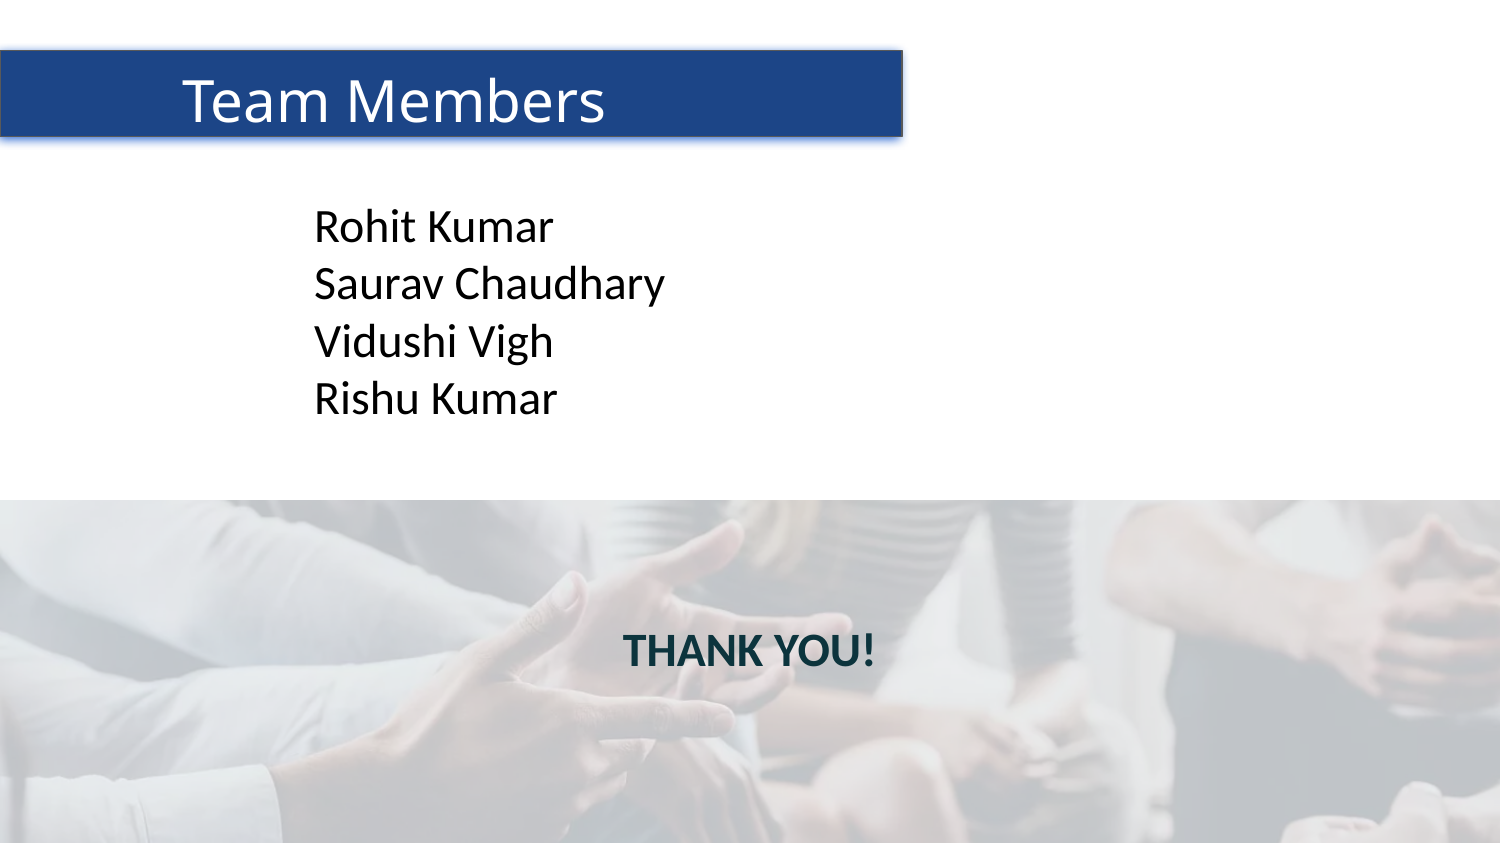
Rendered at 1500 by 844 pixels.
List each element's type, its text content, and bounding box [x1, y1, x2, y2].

text_box Rohit Kumar Saurav Chaudhary Vidushi Vigh Rishu Kumar [299, 179, 1201, 440]
text_box Team Members [0, 50, 902, 137]
picture [0, 499, 1500, 843]
